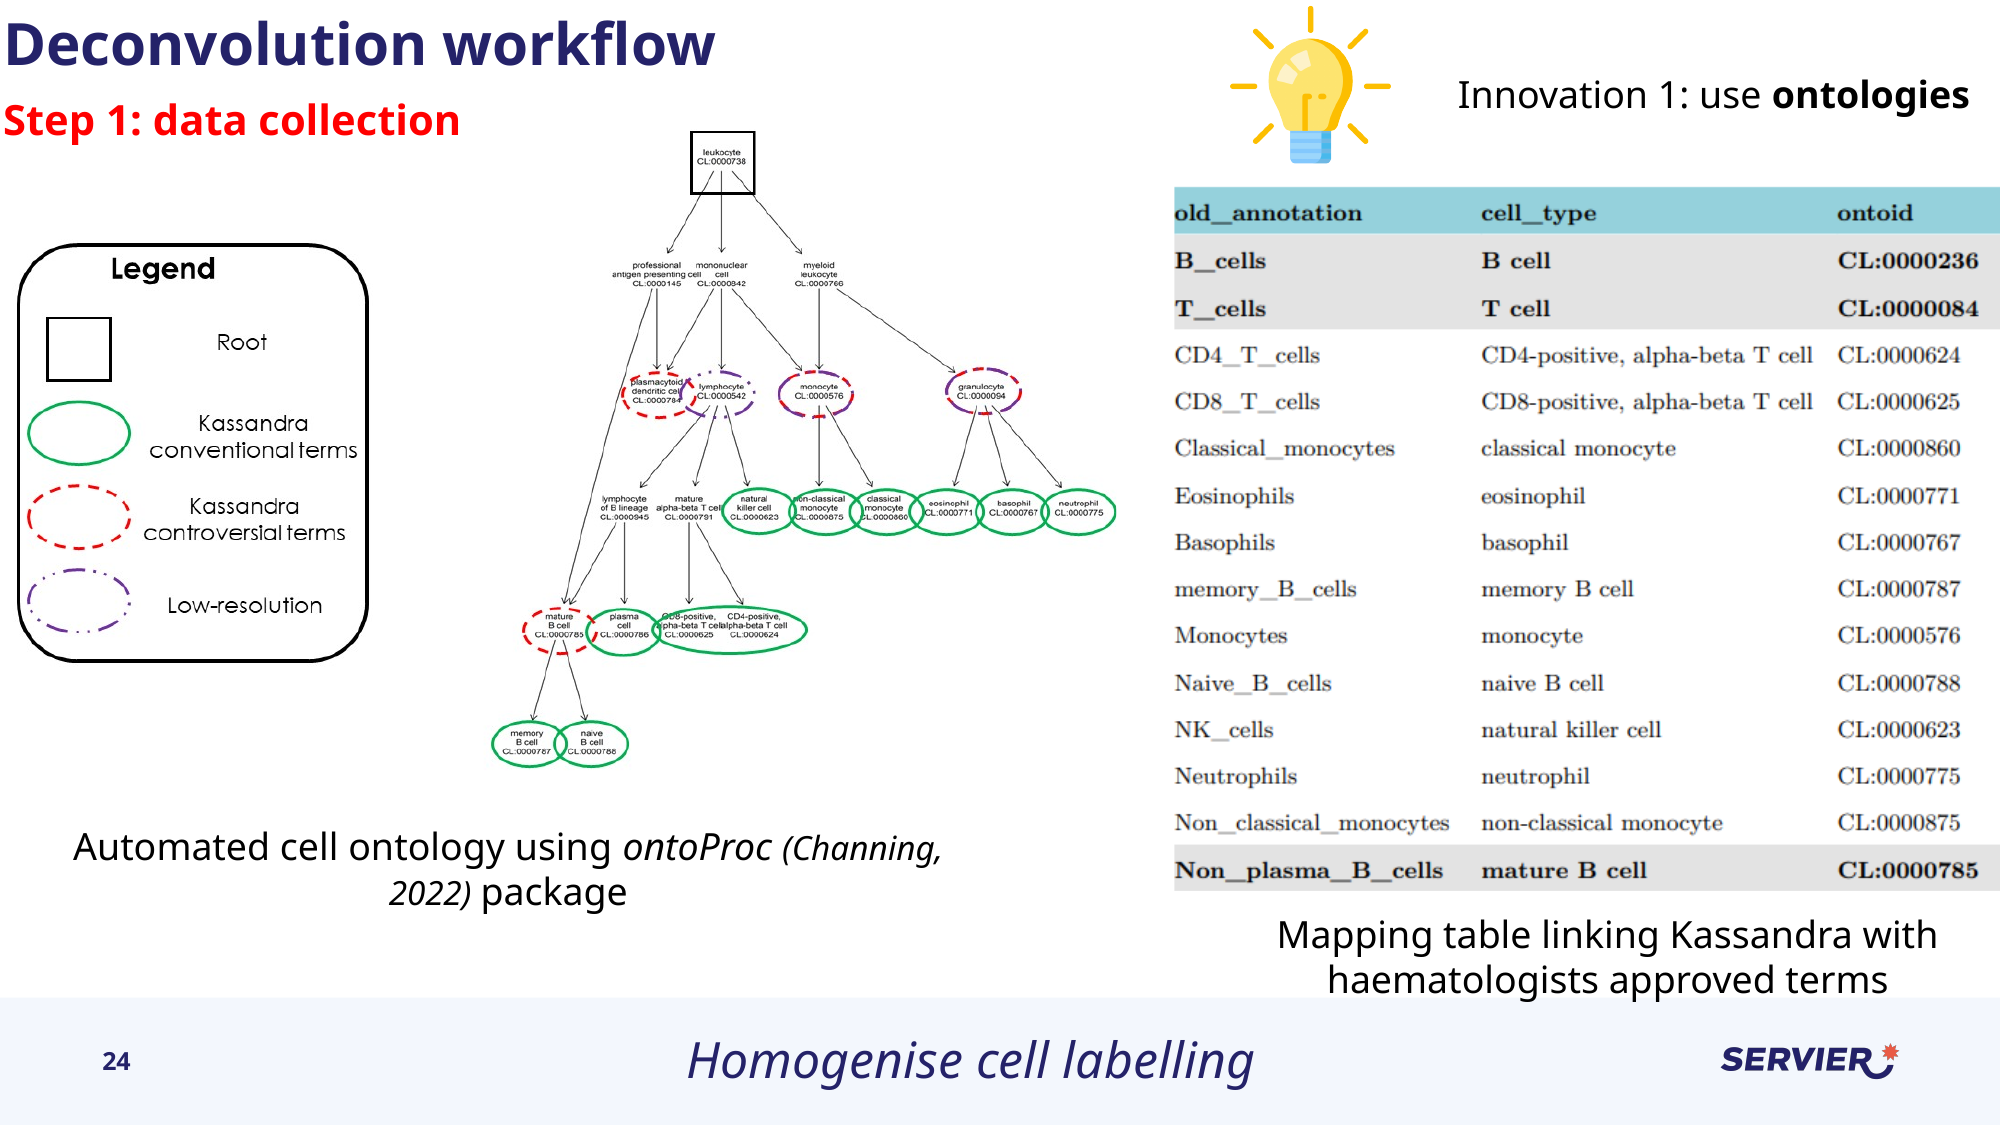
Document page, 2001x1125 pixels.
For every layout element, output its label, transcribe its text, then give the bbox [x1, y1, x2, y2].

picture [0, 121, 1117, 784]
title Step 1: data collection [1117, 122, 1898, 251]
picture [1230, 4, 1391, 165]
text_box Innovation 1: use ontologies [1398, 63, 2000, 124]
text_box Homogenise cell labelling [338, 1021, 1604, 1125]
picture [1698, 1025, 1916, 1093]
picture [1163, 180, 2000, 891]
text_box Automated cell ontology using ontoProc (Channing, 2022) package [38, 815, 979, 920]
slide_number 24 [102, 1032, 170, 1092]
text_box Mapping table linking Kassandra with haematologists approved terms [1137, 903, 2000, 1009]
text_box Deconvolution workflow Step 1: data collection [3, 10, 1038, 121]
